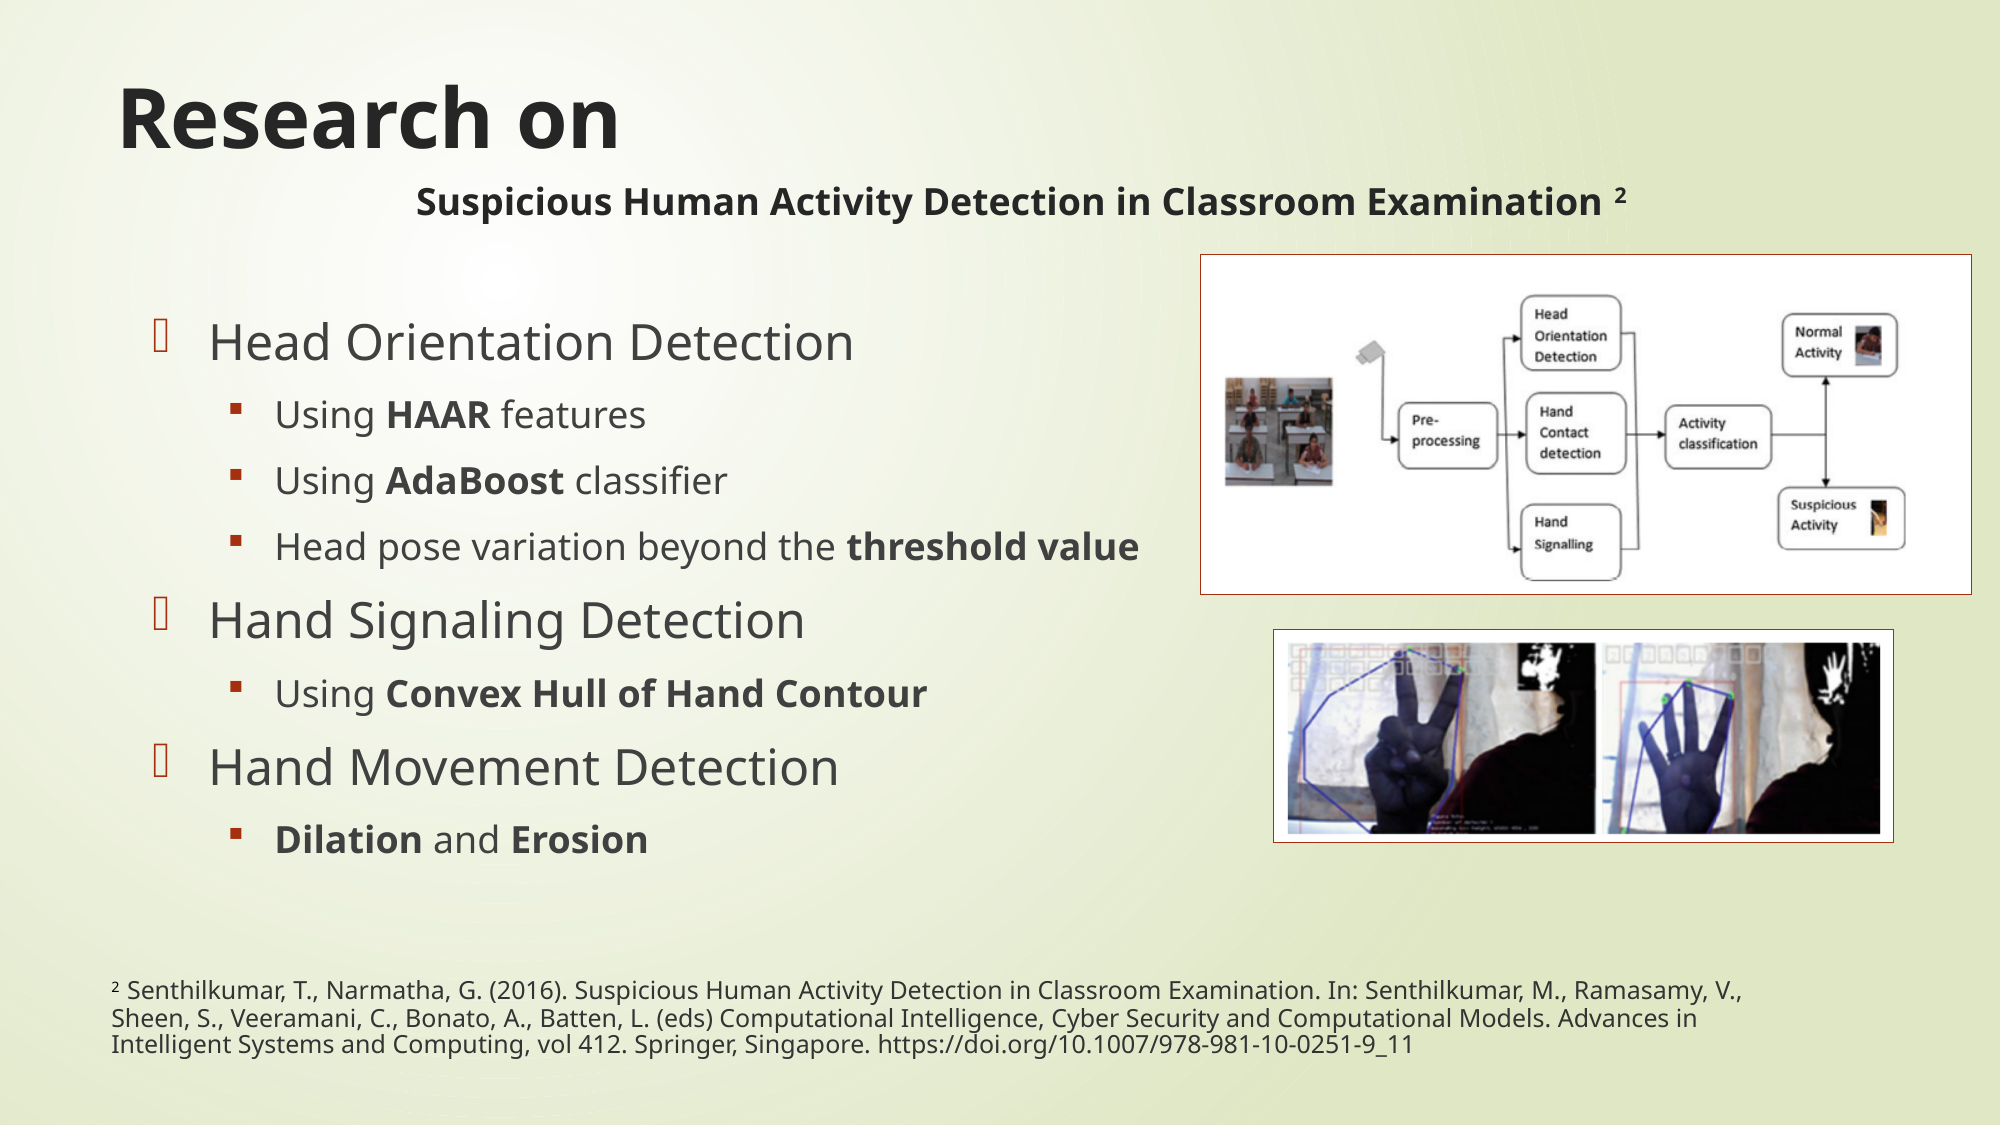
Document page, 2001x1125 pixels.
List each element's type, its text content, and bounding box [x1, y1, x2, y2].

list Head Orientation Detection Using HAAR features Using AdaBoost classifier Head pose variation beyond the threshold value Hand Signaling Detection Using Convex Hull of Hand Contour Hand Movement Detection Dilation and Erosion [137, 302, 1863, 887]
text_box 2 Senthilkumar, T., Narmatha, G. (2016). Suspicious Human Activity Detection in Classroom Examination. In: Senthilkumar, M., Ramasamy, V., Sheen, S., Veeramani, C., Bonato, A., Batten, L. (eds) Computational Intelligence, Cyber Security and Computational Models. Advances in Intelligent Systems and Computing, vol 412. Springer, Singapore. https://doi.org/10.1007/978-981-10-0251-9_11 [96, 971, 1822, 1125]
picture [1273, 629, 1895, 843]
title Research on Suspicious Human Activity Detection in Classroom Examination 2 [101, 57, 1863, 268]
picture [1199, 254, 1972, 595]
